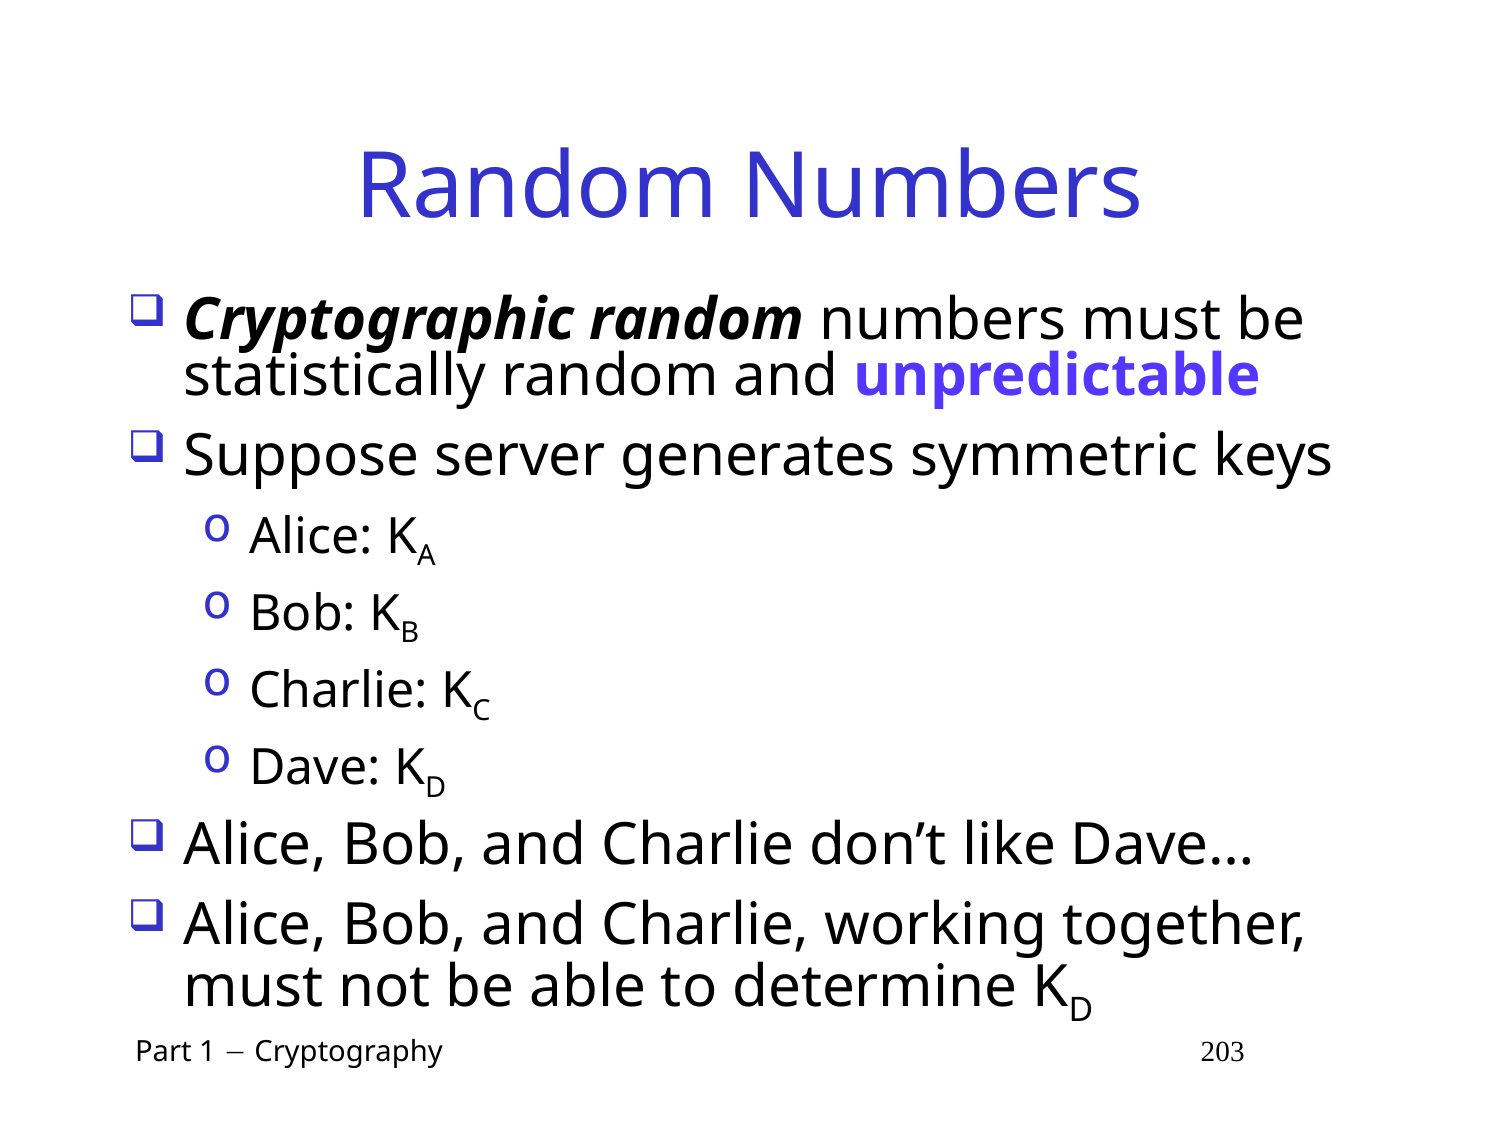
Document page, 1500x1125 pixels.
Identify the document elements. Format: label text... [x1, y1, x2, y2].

footer Part 1  Cryptography 203 [112, 1024, 1401, 1101]
list Cryptographic random numbers must be statistically random and unpredictable Suppose server generates symmetric keys Alice: KA Bob: KB Charlie: KC Dave: KD Alice, Bob, and Charlie don’t like Dave… Alice, Bob, and Charlie, working together, must not be able to determine KD [112, 287, 1413, 1013]
title Random Numbers [112, 87, 1388, 276]
